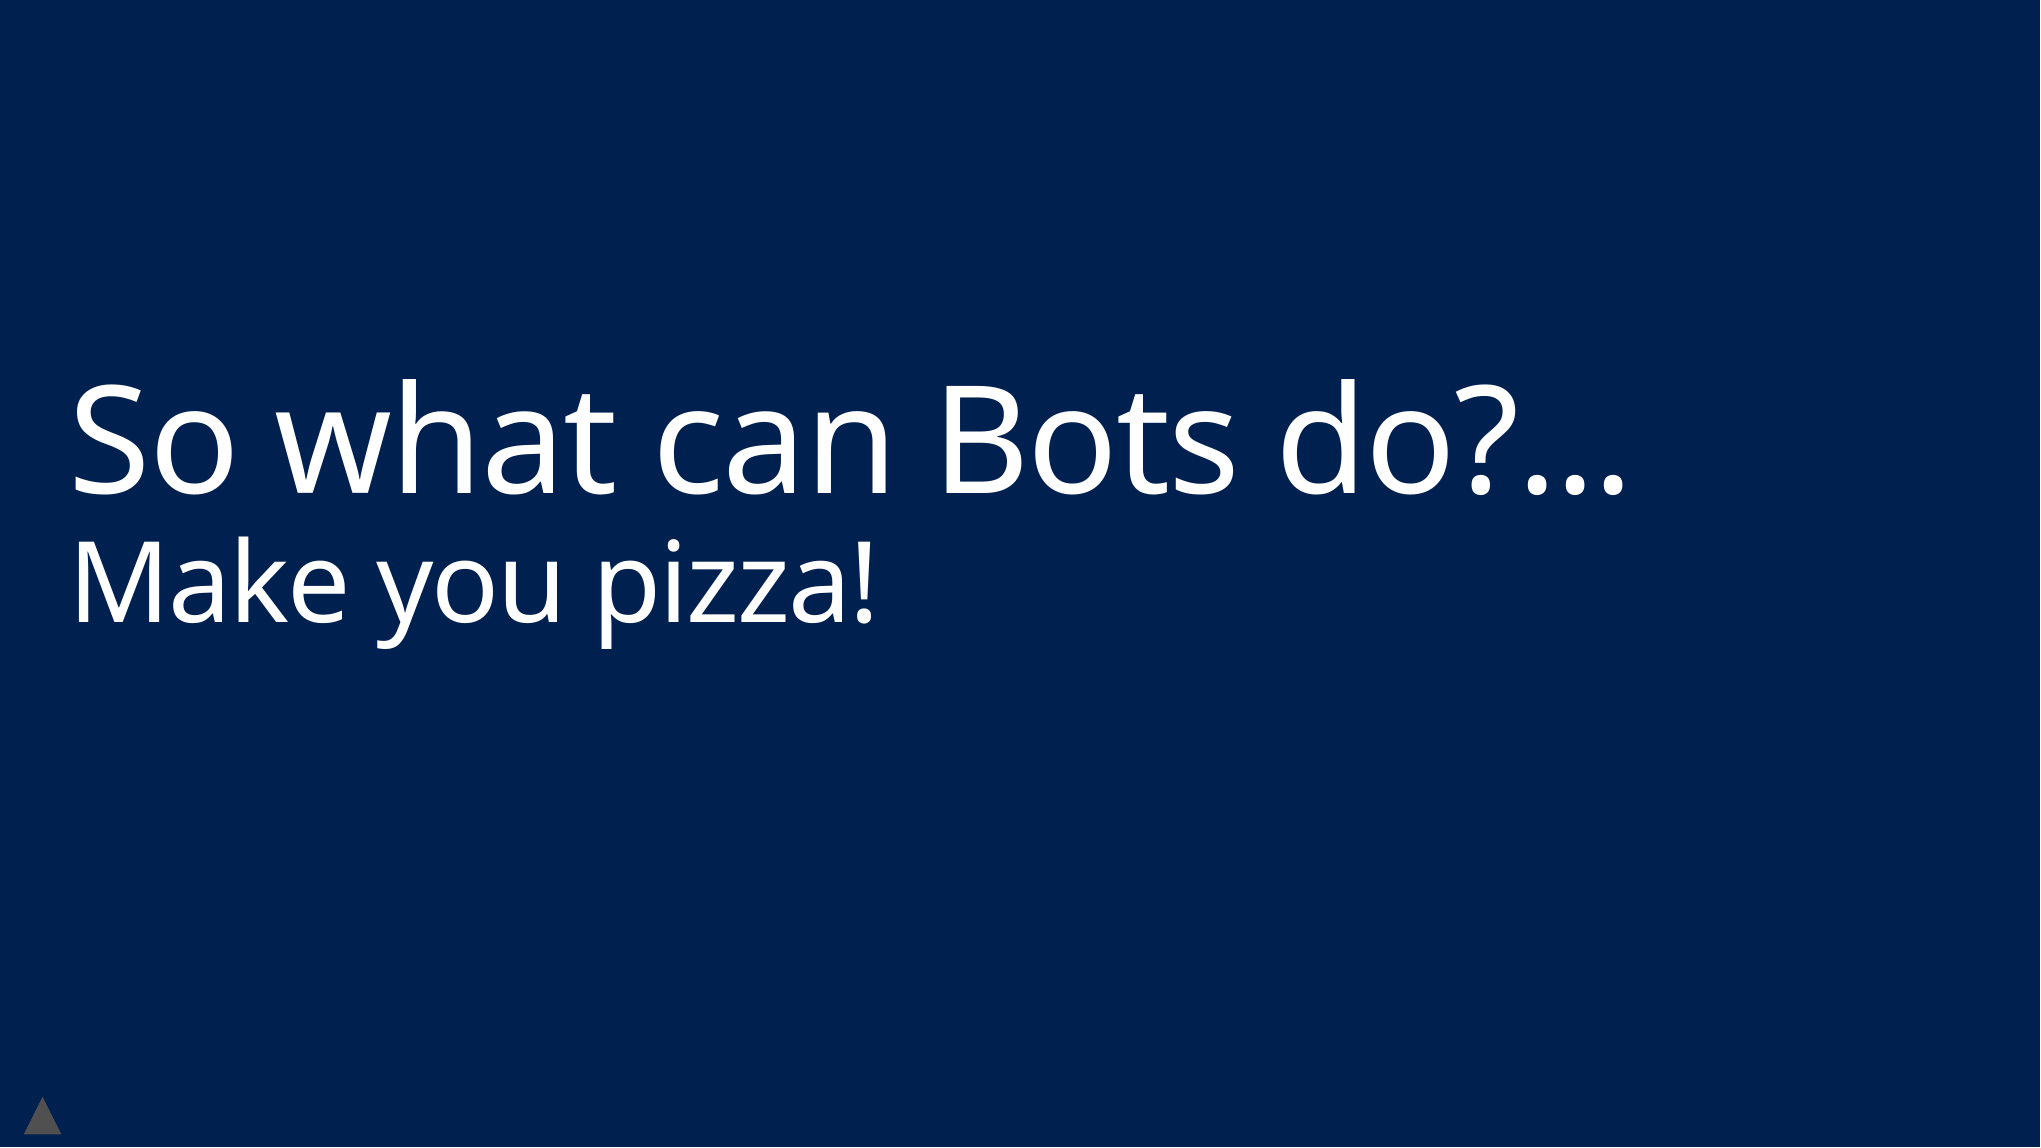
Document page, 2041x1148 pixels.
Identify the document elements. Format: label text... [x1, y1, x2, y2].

title So what can Bots do?... Make you pizza! [45, 348, 1996, 666]
text_box [23, 1096, 62, 1136]
